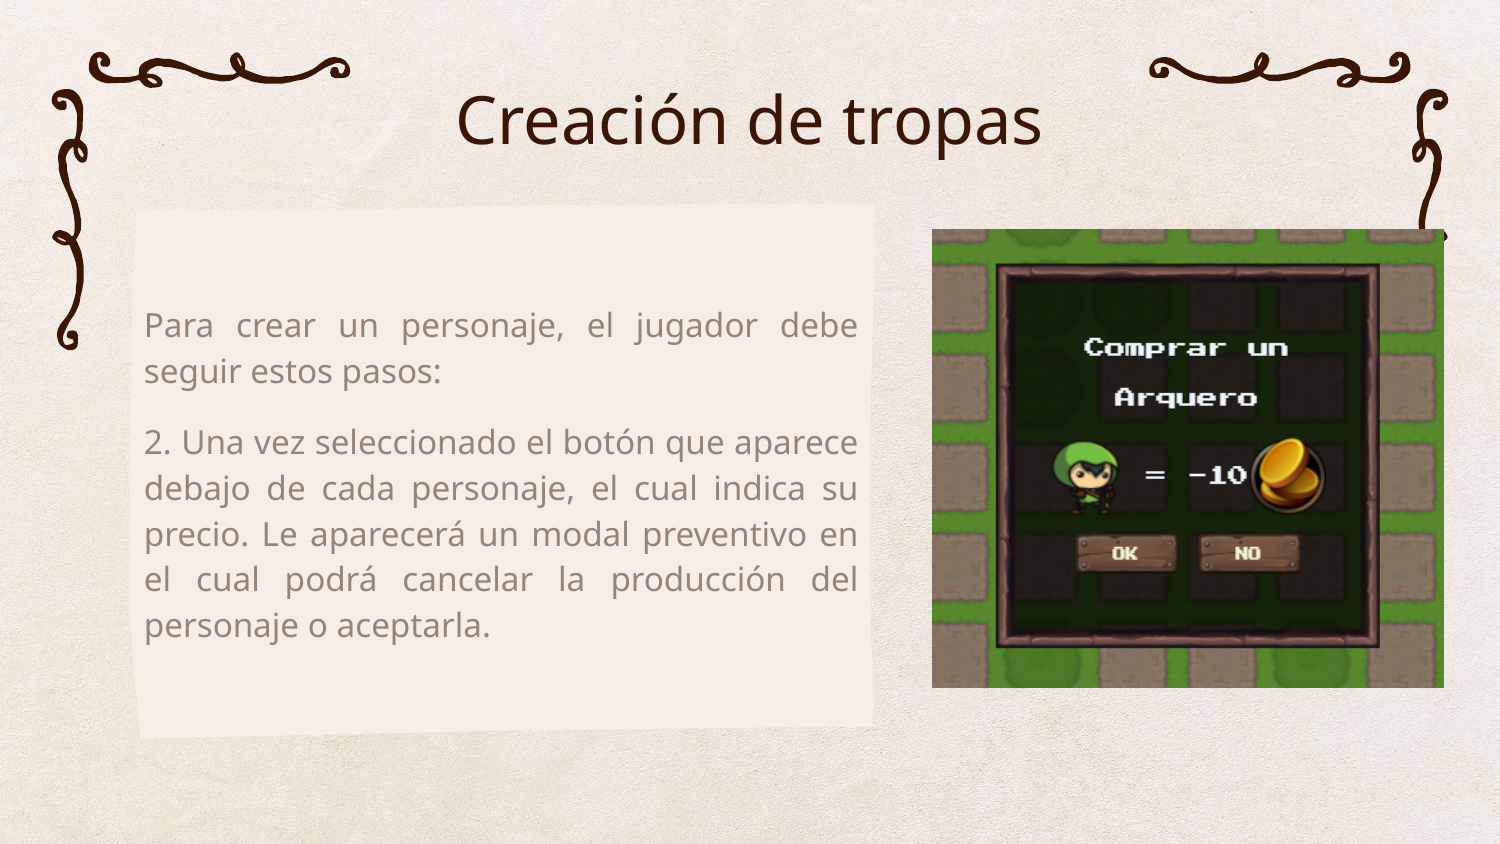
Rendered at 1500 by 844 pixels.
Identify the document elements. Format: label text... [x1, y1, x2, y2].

title Creación de tropas [117, 88, 1383, 148]
picture [0, 0, 1500, 844]
text_box Para crear un personaje, el jugador debe seguir estos pasos: 2. Una vez seleccionado el botón que aparece debajo de cada personaje, el cual indica su precio. Le aparecerá un modal preventivo en el cual podrá cancelar la producción del personaje o aceptarla. [129, 203, 875, 739]
